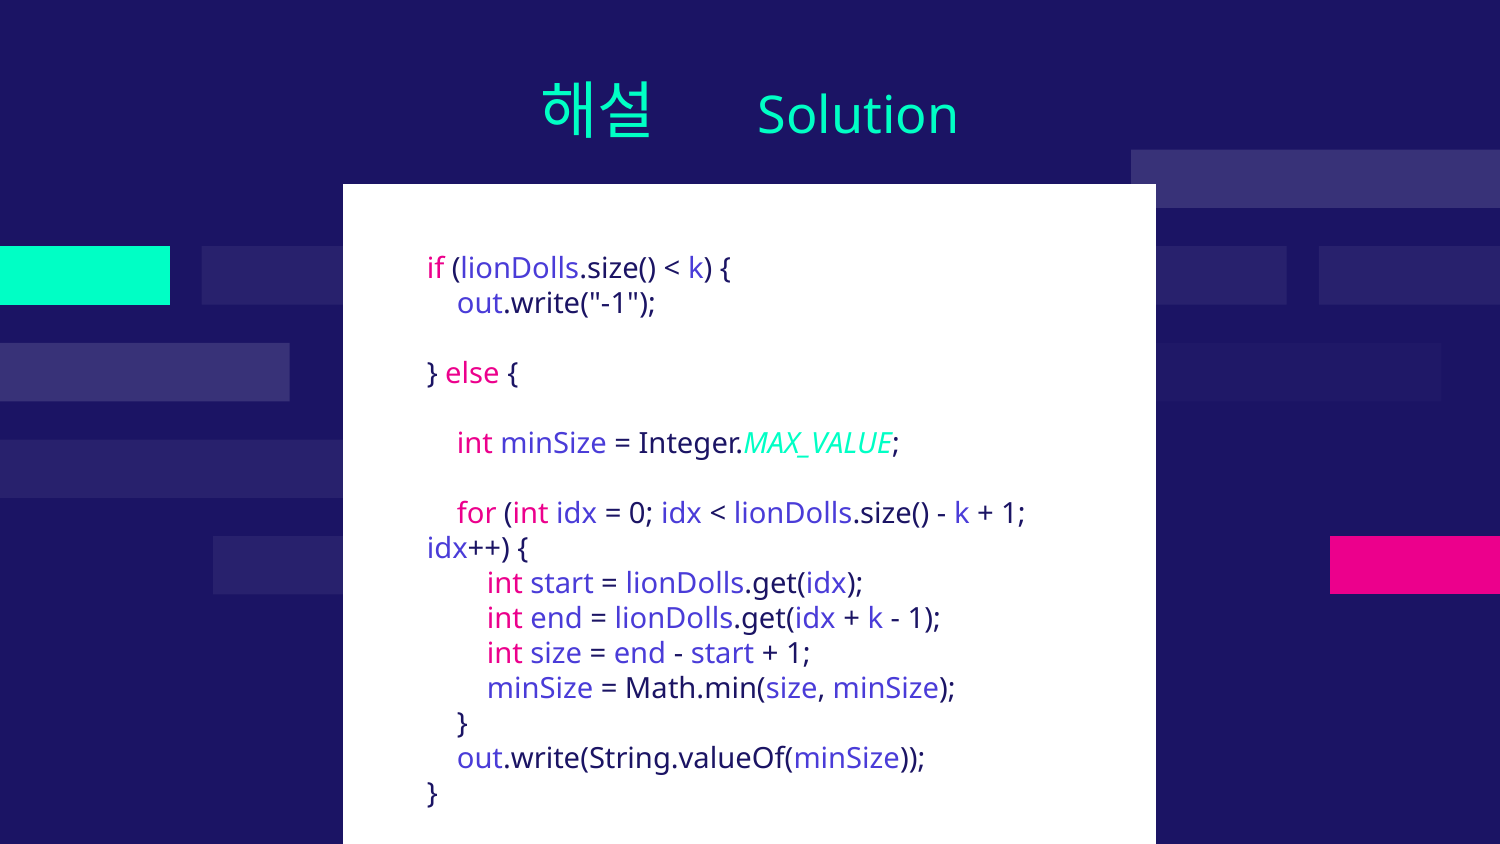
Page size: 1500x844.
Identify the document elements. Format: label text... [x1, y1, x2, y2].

text_box 해설 Solution [209, 56, 1291, 166]
text_box if (lionDolls.size() < k) { out.write("-1"); } else { int minSize = Integer.MAX_VALUE; for (int idx = 0; idx < lionDolls.size() - k + 1; idx++) { int start = lionDolls.get(idx); int end = lionDolls.get(idx + k - 1); int size = end - start + 1; minSize = Math.min(size, minSize); } out.write(String.valueOf(minSize)); } [411, 234, 1089, 822]
